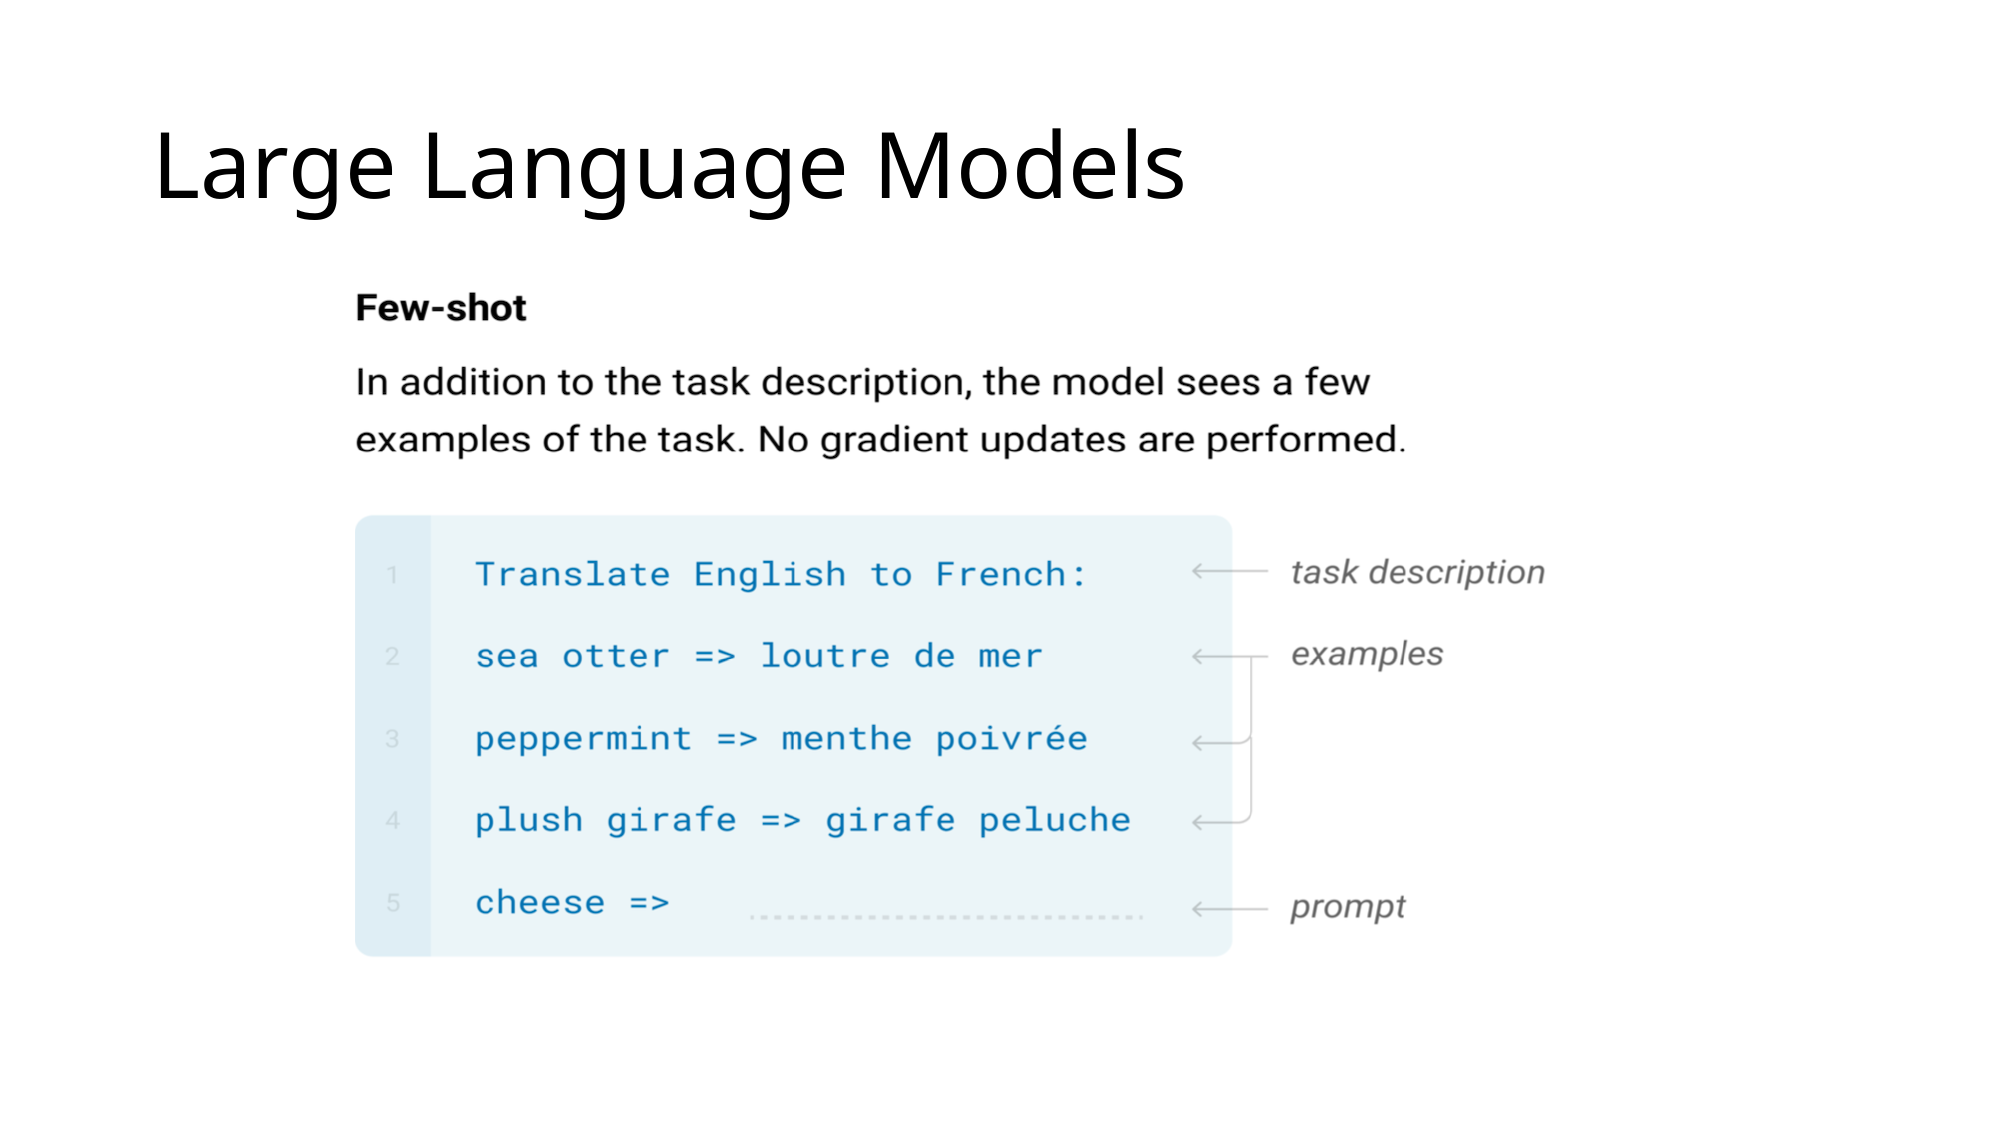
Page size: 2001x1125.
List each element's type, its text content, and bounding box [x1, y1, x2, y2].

picture [335, 277, 1556, 973]
title Large Language Models [137, 59, 1863, 278]
